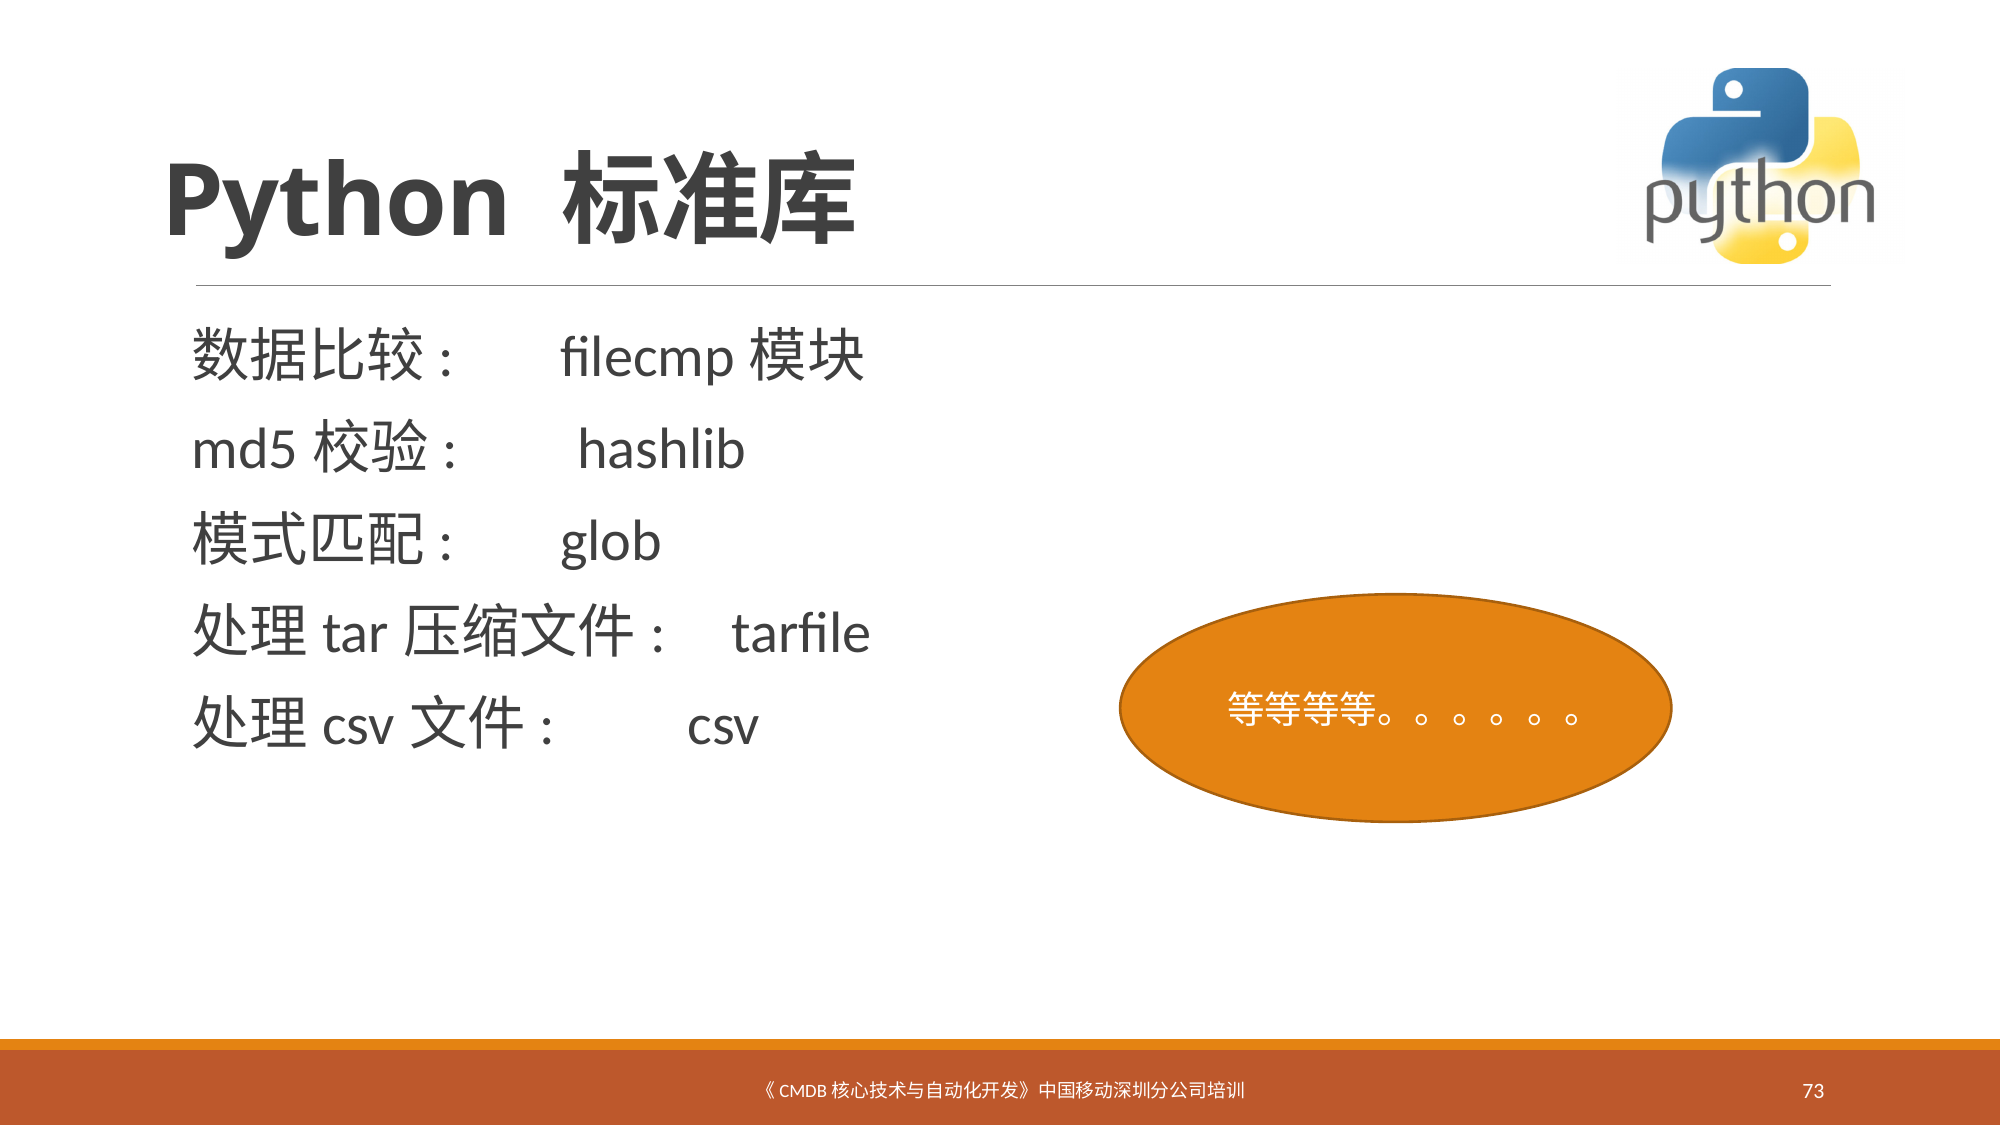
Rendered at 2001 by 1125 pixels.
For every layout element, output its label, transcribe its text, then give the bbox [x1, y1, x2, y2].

picture [1616, 68, 1906, 264]
list 数据比较: filecmp模块 md5校验: hashlib 模式匹配: glob 处理tar压缩文件: tarfile 处理csv文件: csv [191, 319, 1294, 1022]
footer 《CMDB核心技术与自动化开发》中国移动深圳分公司培训 [604, 1059, 1396, 1120]
text_box Python 标准库 [145, 25, 1796, 264]
slide_number 73 [1624, 1059, 1840, 1120]
text_box 等等等等。。。。。。 [1118, 592, 1673, 824]
